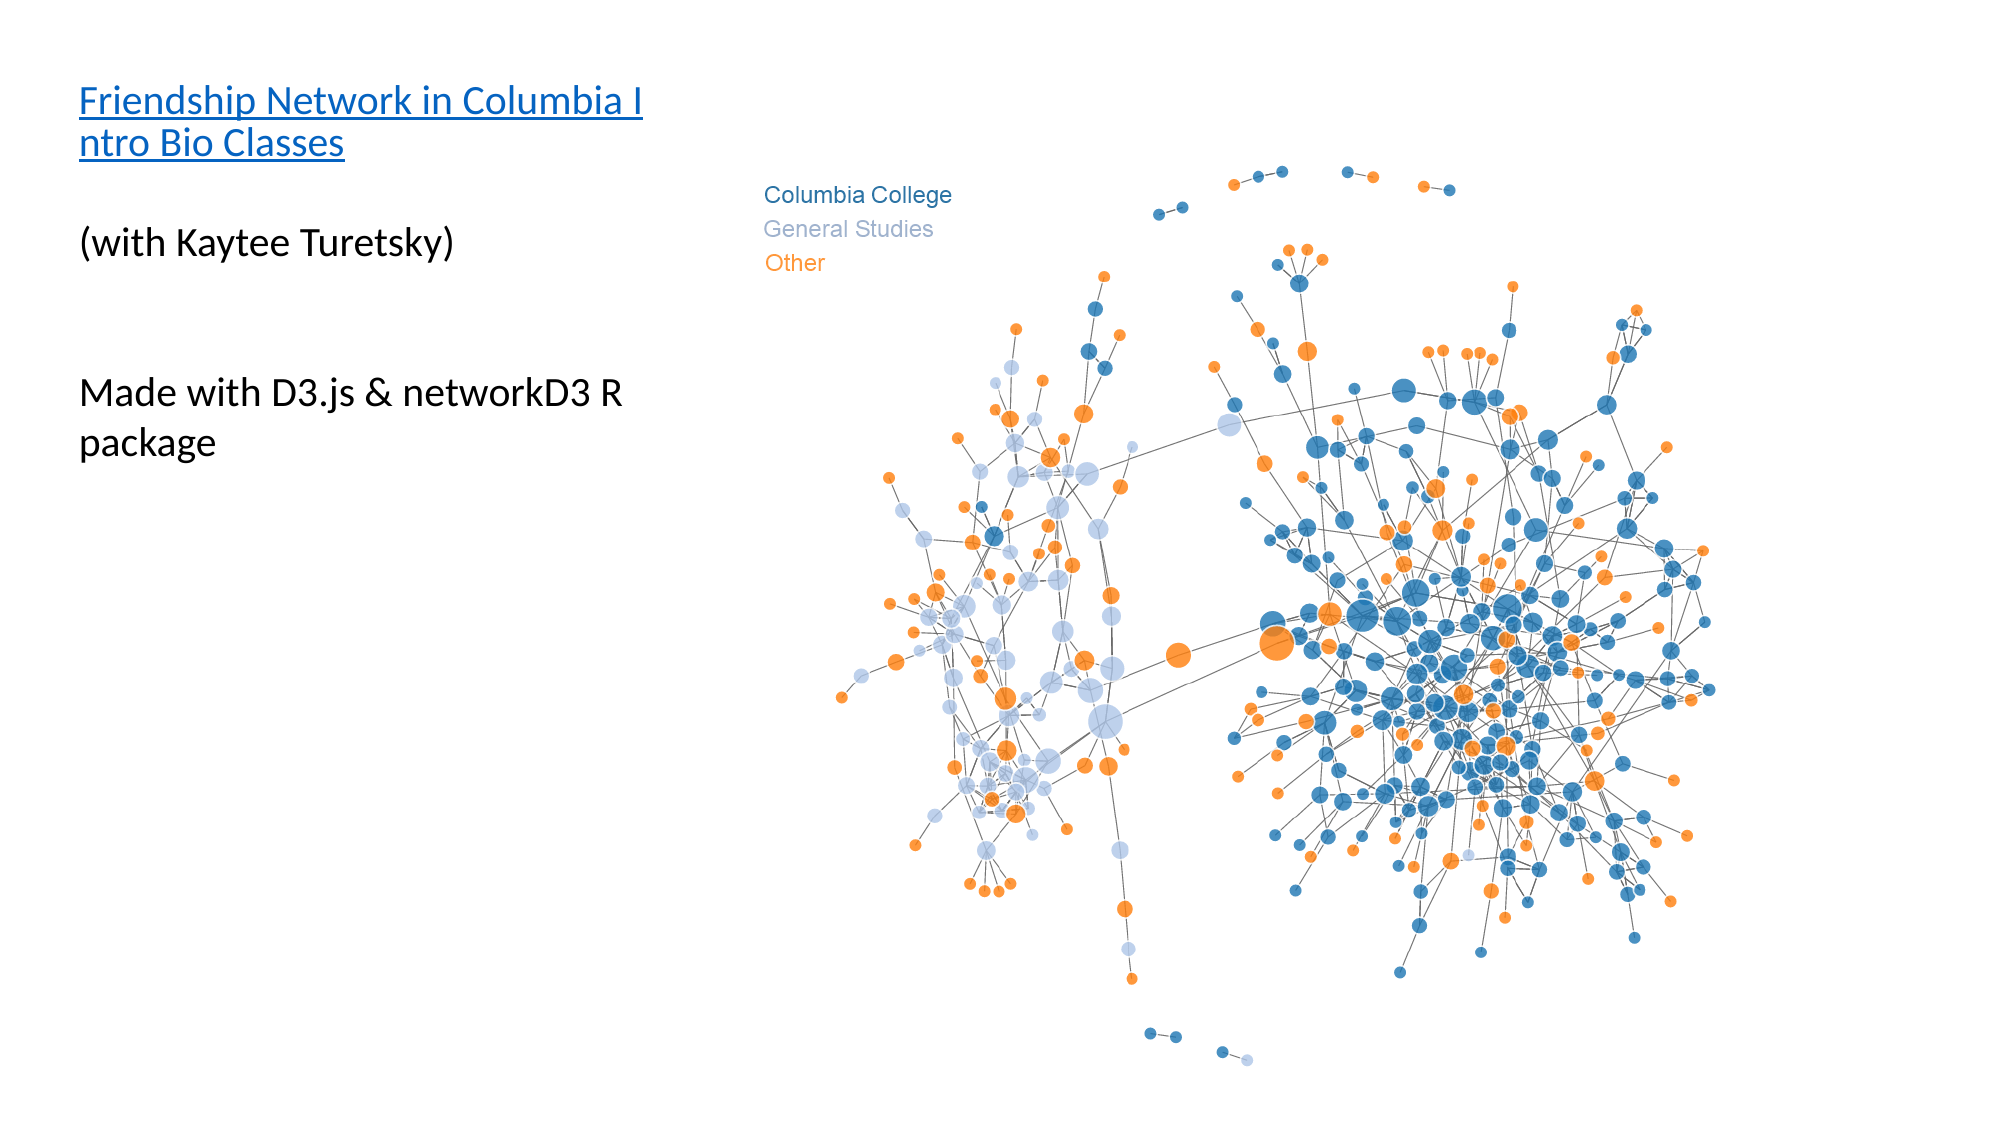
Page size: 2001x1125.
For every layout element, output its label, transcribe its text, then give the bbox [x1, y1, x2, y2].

text_box Friendship Network in Columbia Intro Bio Classes (with Kaytee Turetsky) Made with D3.js & networkD3 R package [64, 65, 666, 431]
picture [742, 148, 1903, 1086]
